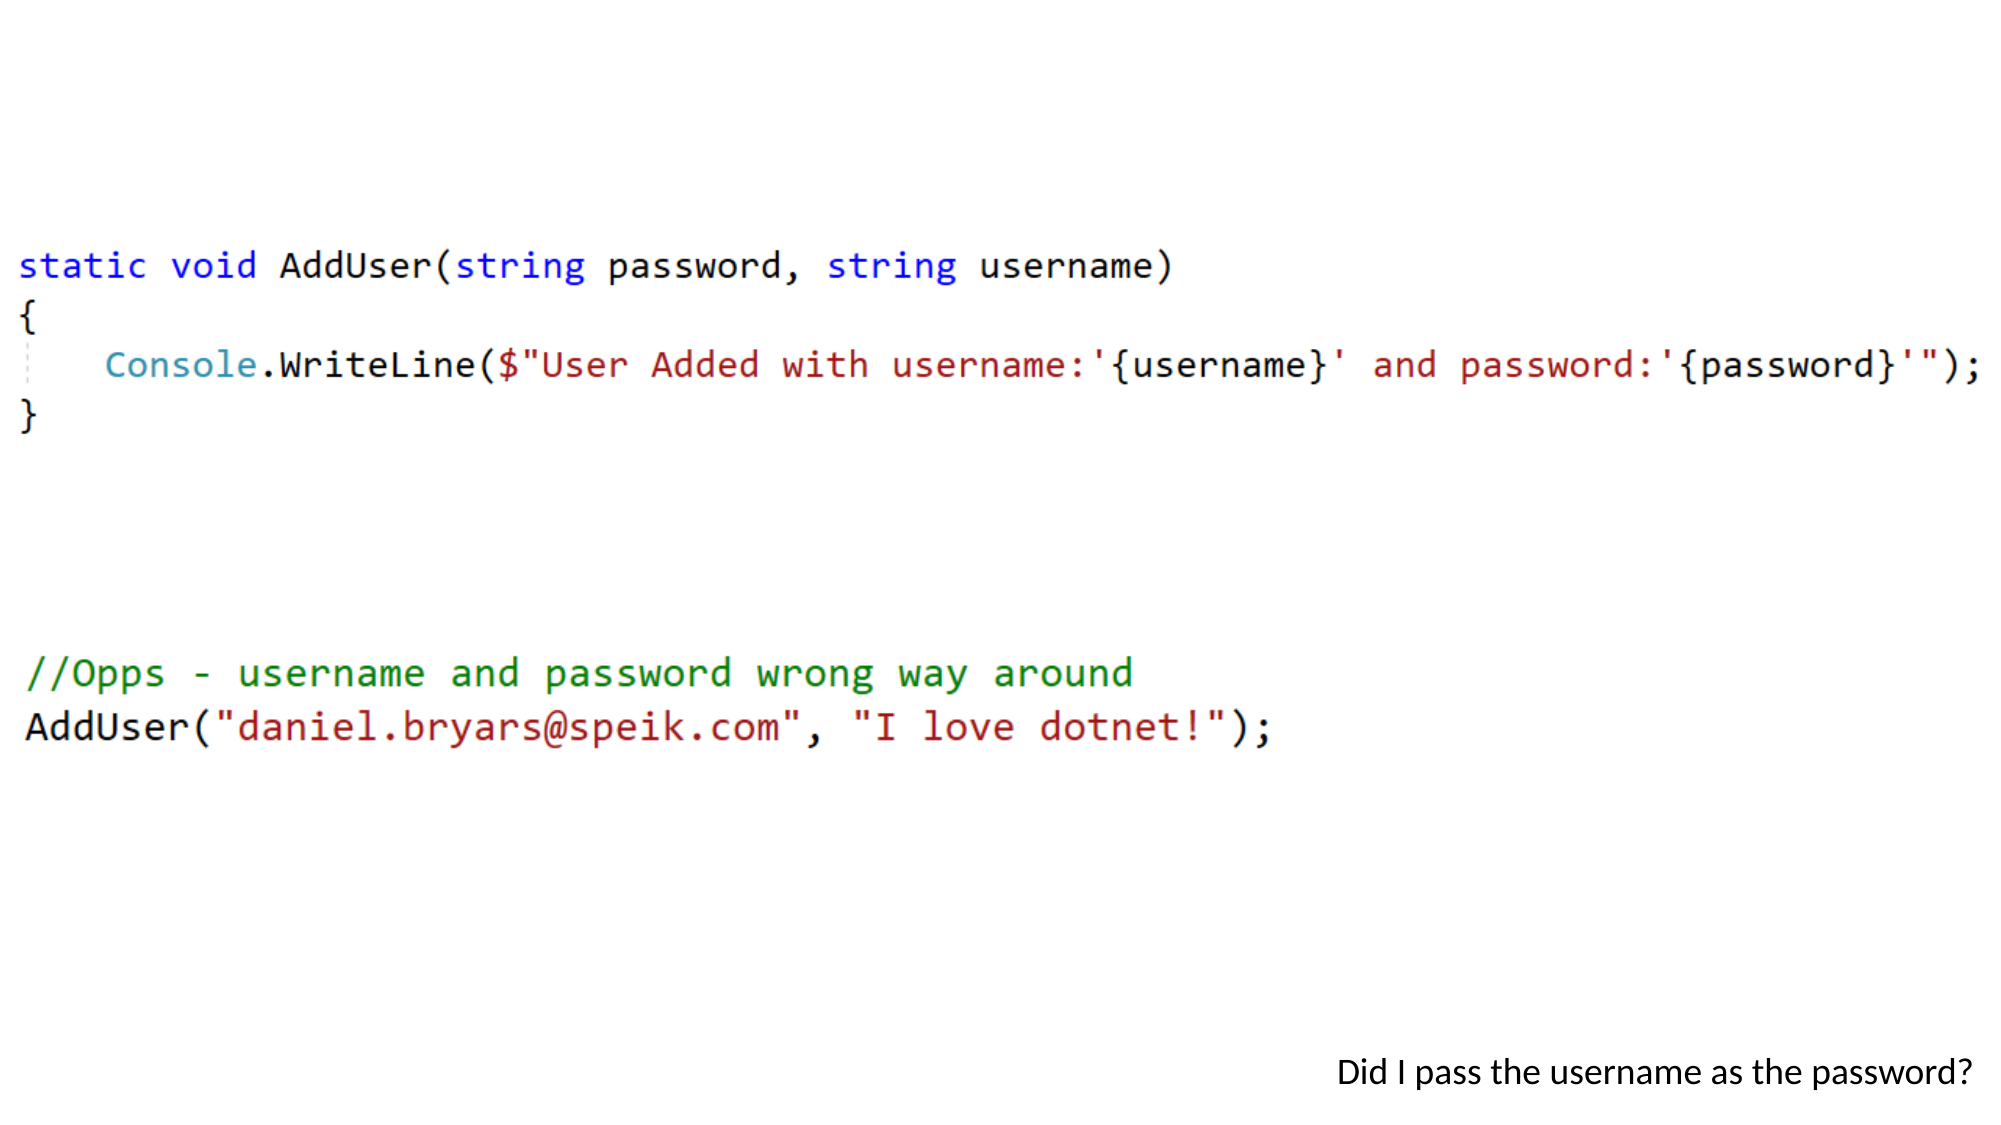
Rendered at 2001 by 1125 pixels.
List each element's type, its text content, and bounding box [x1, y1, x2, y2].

picture [7, 246, 2000, 453]
text_box Did I pass the username as the password? [1322, 1039, 2000, 1100]
picture [7, 639, 1297, 769]
